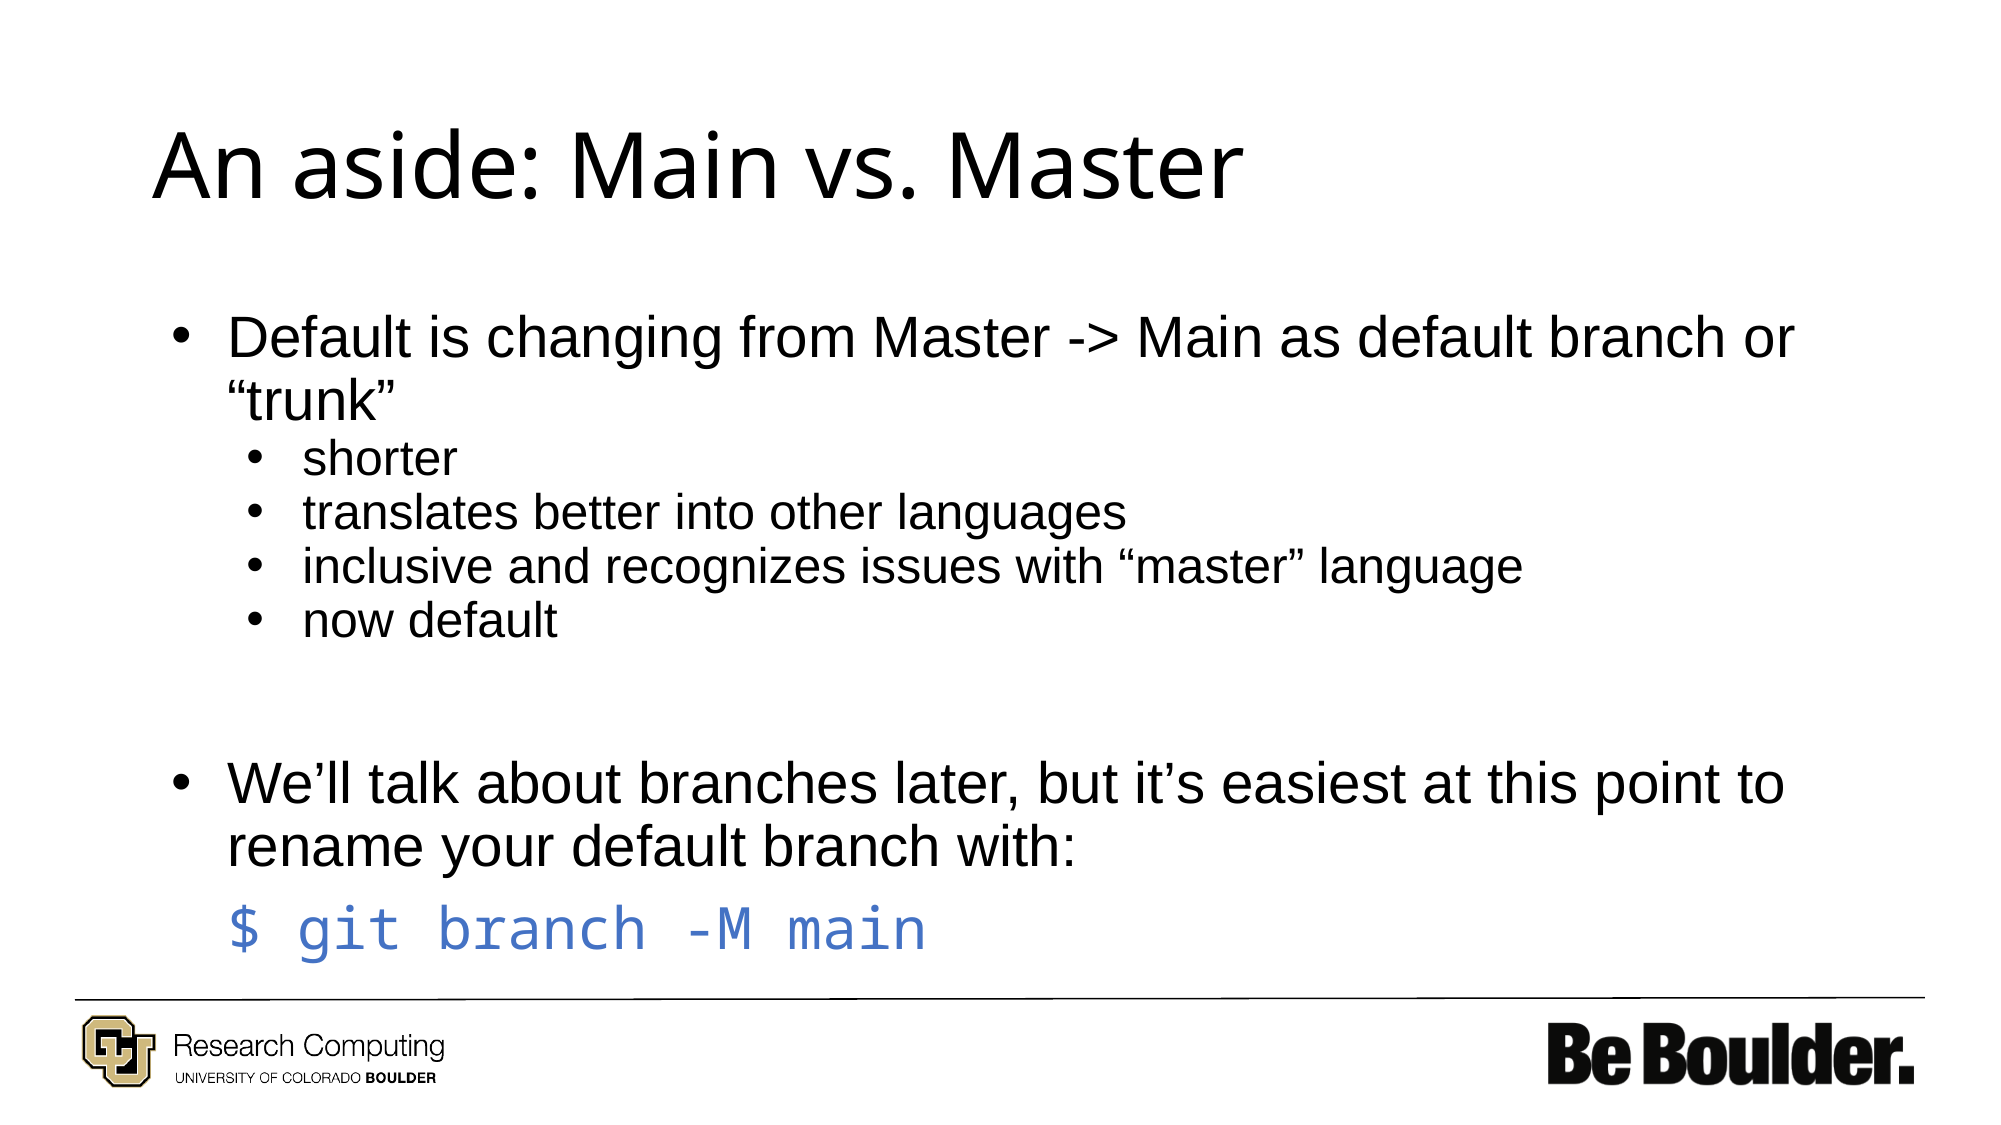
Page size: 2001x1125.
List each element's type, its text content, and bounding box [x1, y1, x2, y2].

title An aside: Main vs. Master [137, 59, 1863, 278]
picture [81, 1015, 444, 1088]
list Default is changing from Master -> Main as default branch or “trunk” shorter translates better into other languages inclusive and recognizes issues with “master” language now default We’ll talk about branches later, but it’s easiest at this point to rename your default branch with: $ git branch -M main [137, 299, 1863, 983]
picture [1524, 1015, 1938, 1088]
